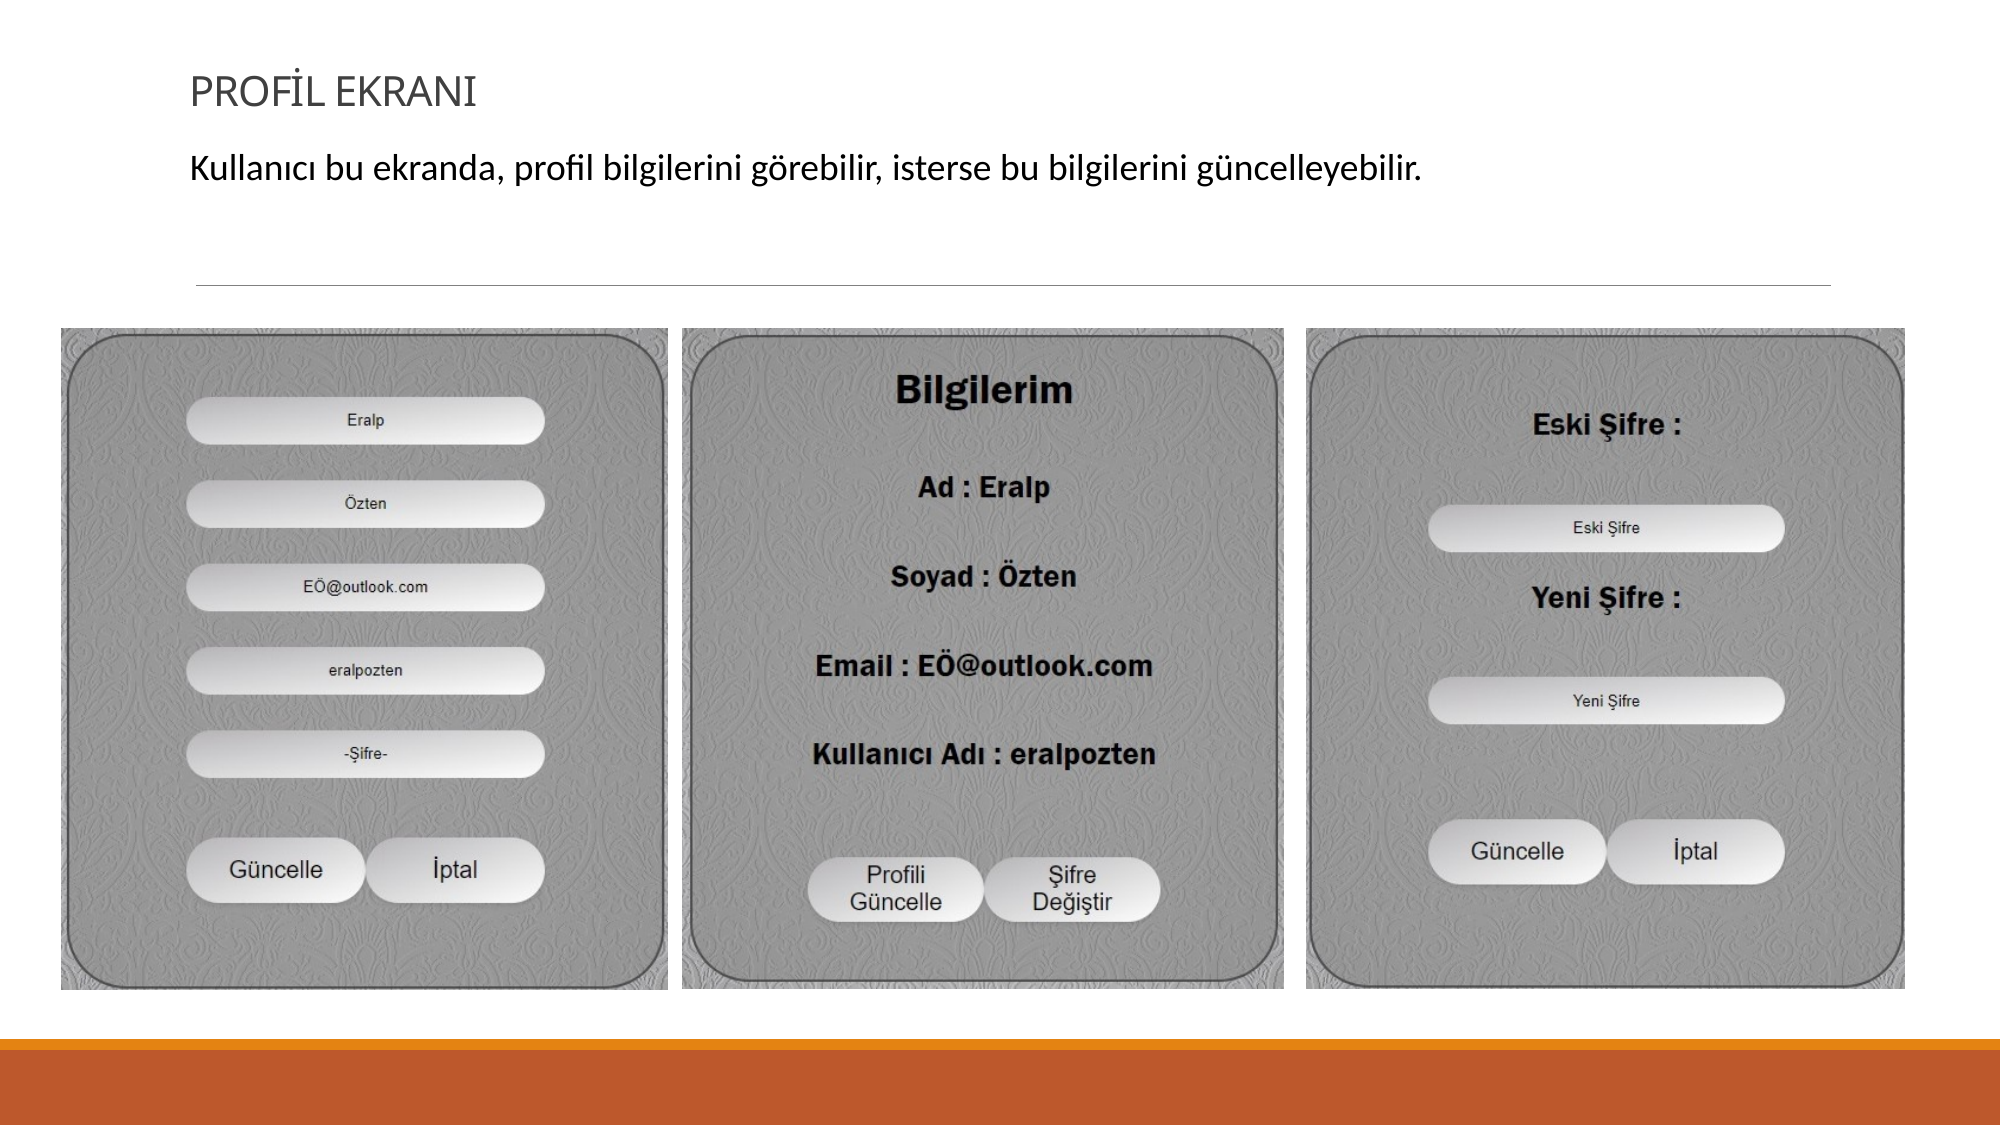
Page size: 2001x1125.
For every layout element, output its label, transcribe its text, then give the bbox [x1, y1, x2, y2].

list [682, 327, 1285, 989]
picture [1305, 328, 1905, 990]
text_box Kullanıcı bu ekranda, profil bilgilerini görebilir, isterse bu bilgilerini güncelleyebilir. [175, 135, 1825, 196]
picture [61, 327, 669, 990]
title PROFİL EKRANI [174, 47, 1825, 123]
